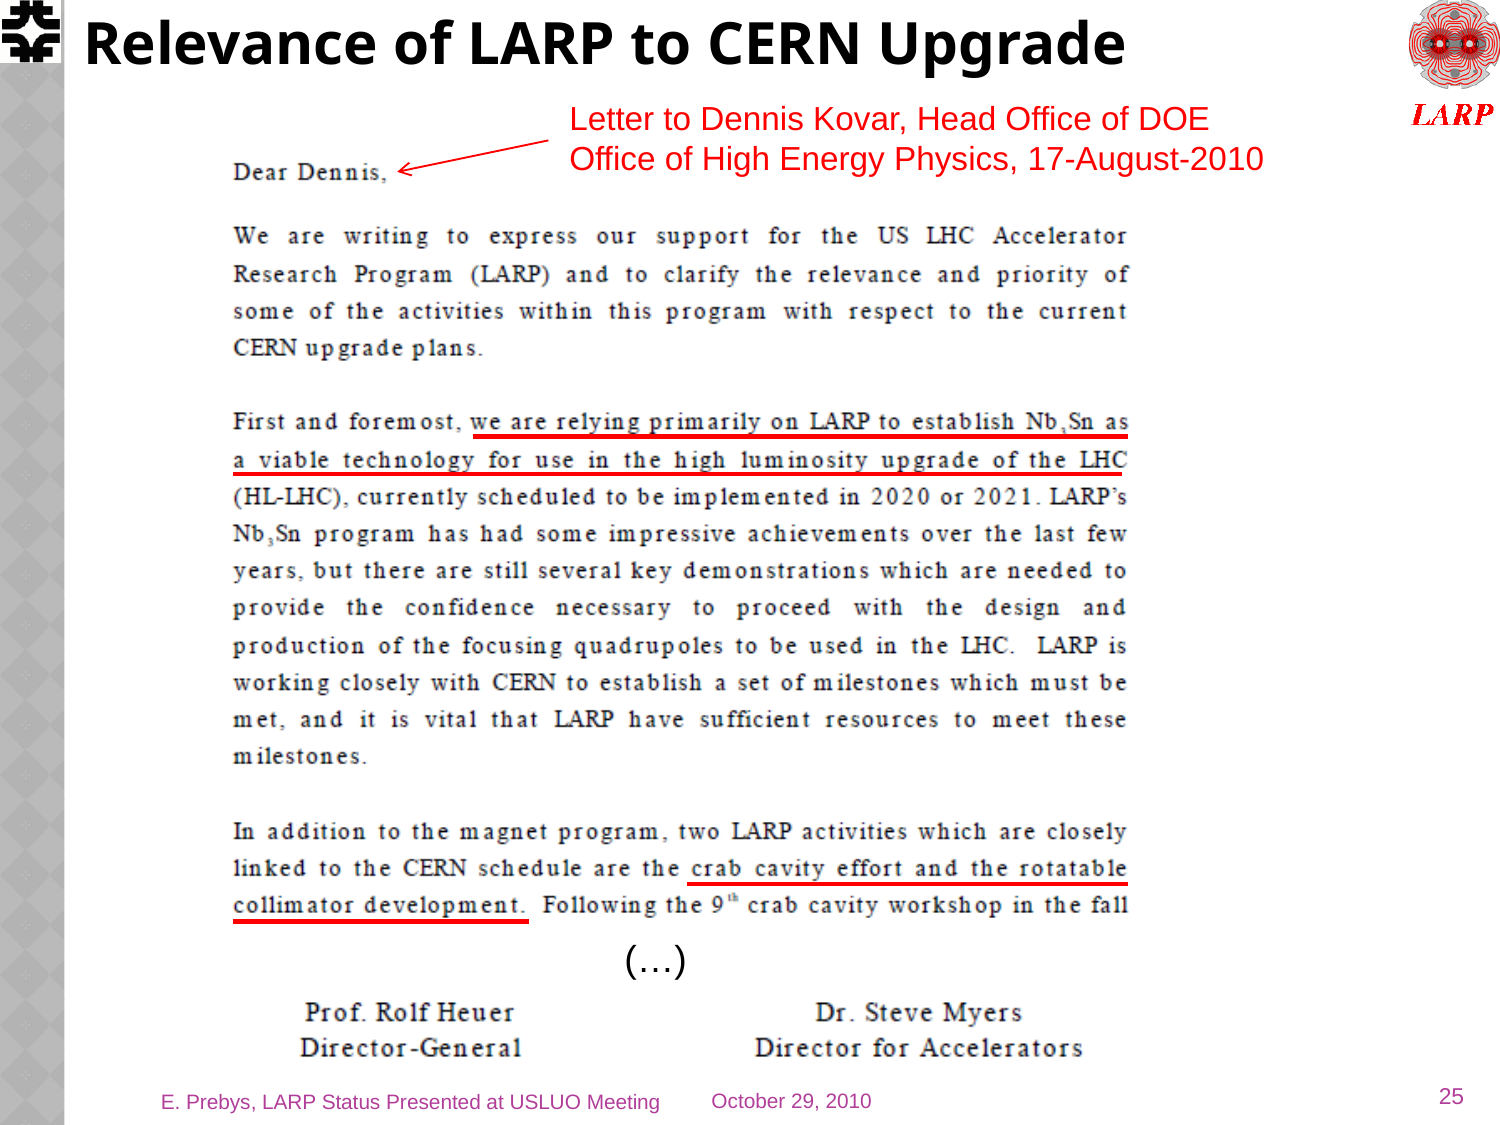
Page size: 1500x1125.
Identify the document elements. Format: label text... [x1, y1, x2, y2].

text_box Letter to Dennis Kovar, Head Office of DOE Office of High Energy Physics, 17-August-2010 [554, 89, 1311, 185]
slide_number 6 [236, 476, 1120, 480]
footer E. Prebys, LARP Status Presented at USLUO Meeting [75, 1075, 675, 1114]
picture [251, 984, 1145, 1074]
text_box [396, 139, 549, 173]
slide_number 6 [475, 438, 1125, 442]
slide_number 6 [689, 886, 1125, 890]
text_box (…) [371, 932, 939, 982]
picture [0, 0, 61, 63]
picture [1406, 0, 1500, 125]
title Relevance of LARP to CERN Upgrade [75, 0, 1469, 77]
slide_number 25 [1367, 1071, 1465, 1110]
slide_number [696, 1083, 1025, 1114]
picture [220, 133, 1150, 922]
